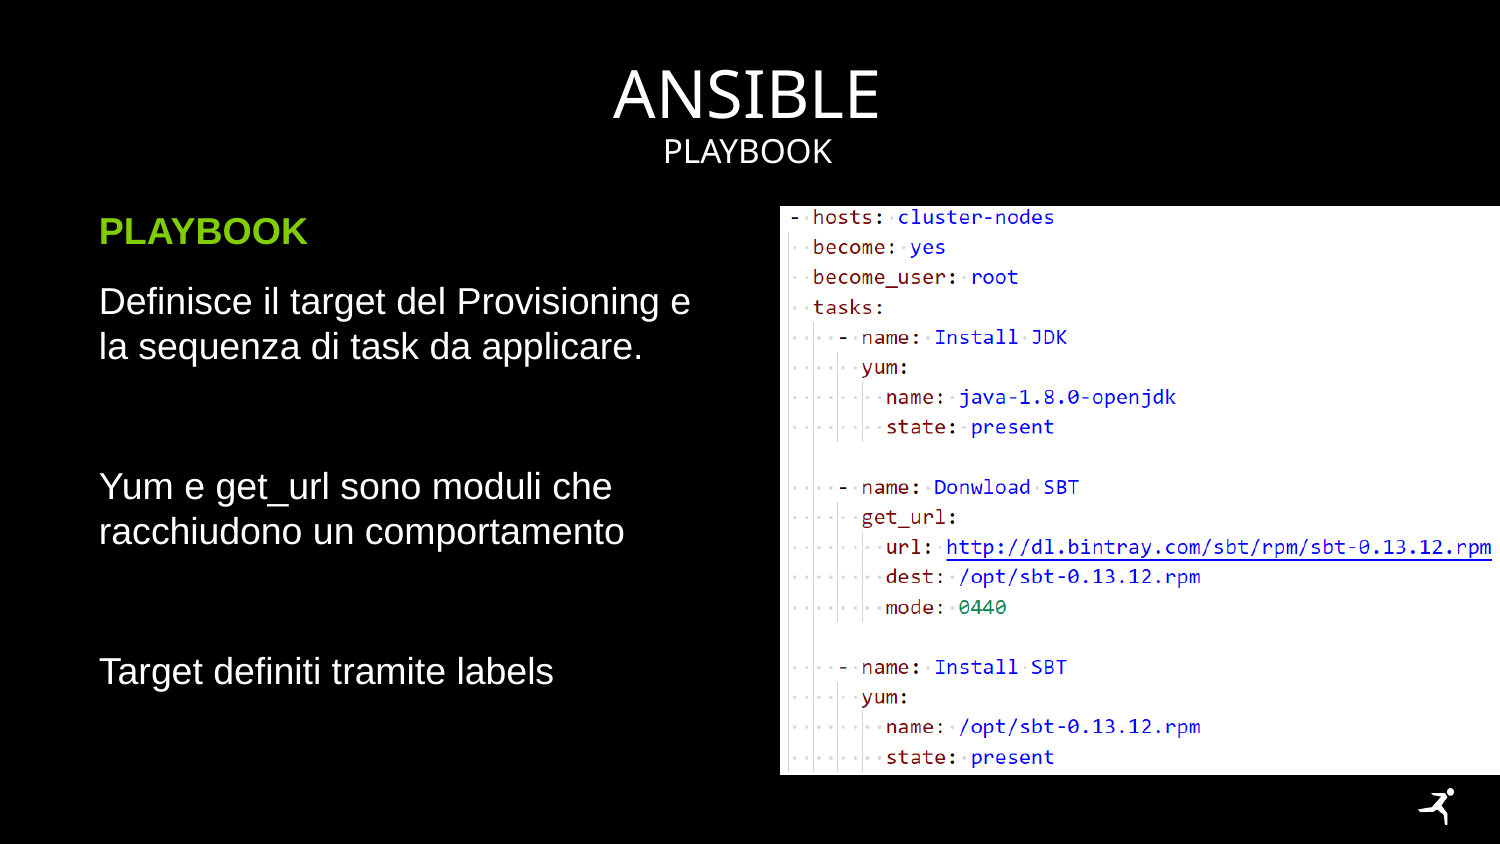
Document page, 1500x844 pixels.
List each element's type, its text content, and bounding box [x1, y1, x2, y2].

list PLAYBOOK Definisce il target del Provisioning e la sequenza di task da applicare. Yum e get_url sono moduli che racchiudono un comportamento Target definiti tramite labels [98, 207, 722, 745]
picture [1418, 788, 1454, 825]
subtitle PLAYBOOK [94, 123, 1402, 178]
picture [779, 206, 1500, 775]
title ansible [94, 66, 1402, 111]
